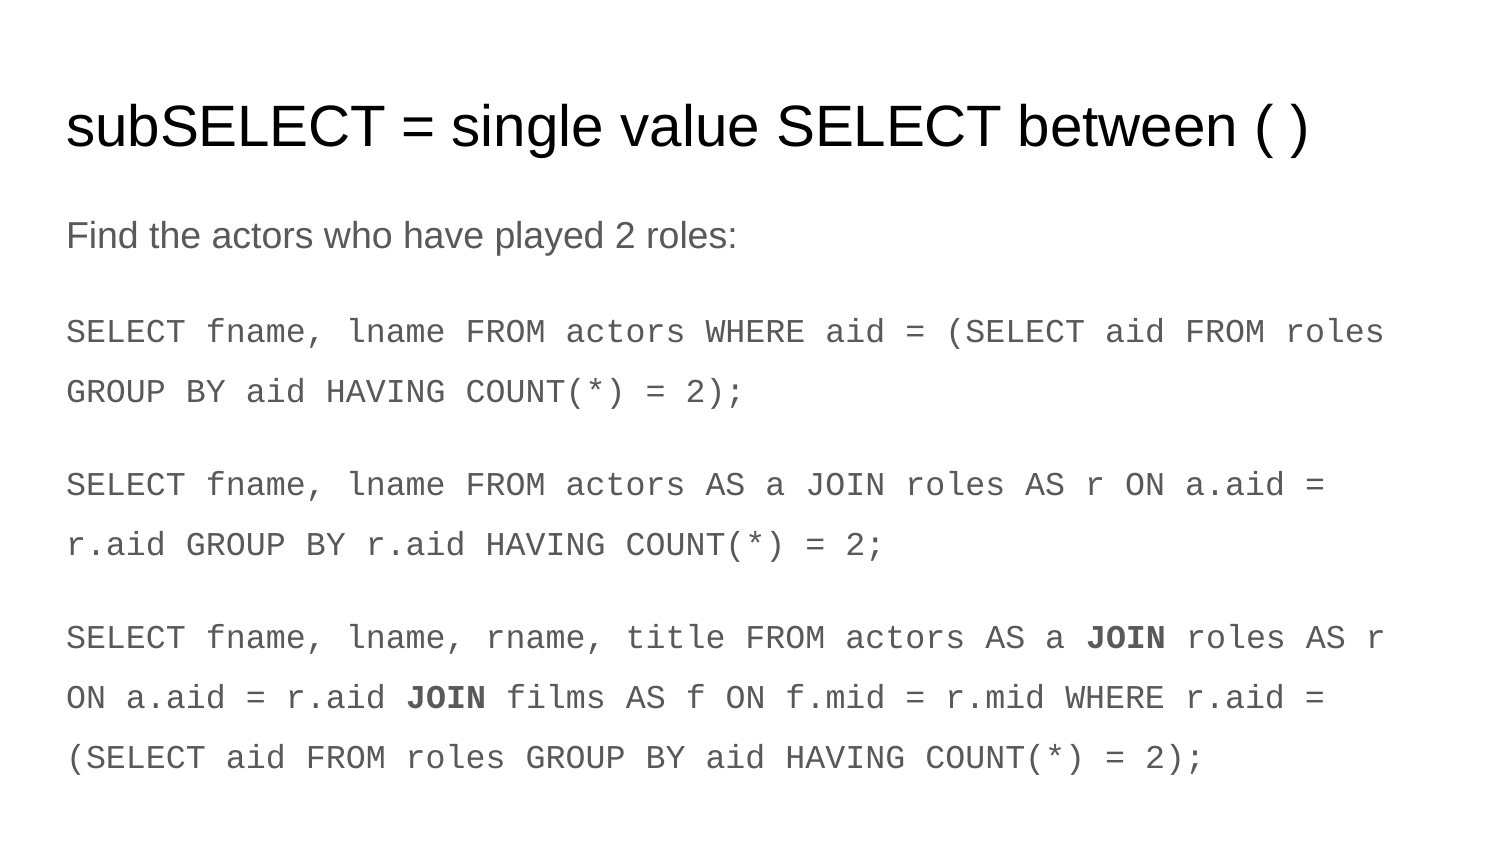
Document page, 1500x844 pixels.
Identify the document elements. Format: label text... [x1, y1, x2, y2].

list Find the actors who have played 2 roles: SELECT fname, lname FROM actors WHERE aid = (SELECT aid FROM roles GROUP BY aid HAVING COUNT(*) = 2); SELECT fname, lname FROM actors AS a JOIN roles AS r ON a.aid = r.aid GROUP BY r.aid HAVING COUNT(*) = 2; SELECT fname, lname, rname, title FROM actors AS a JOIN roles AS r ON a.aid = r.aid JOIN films AS f ON f.mid = r.mid WHERE r.aid = (SELECT aid FROM roles GROUP BY aid HAVING COUNT(*) = 2); [51, 189, 1449, 750]
title subSELECT = single value SELECT between ( ) [51, 72, 1449, 167]
